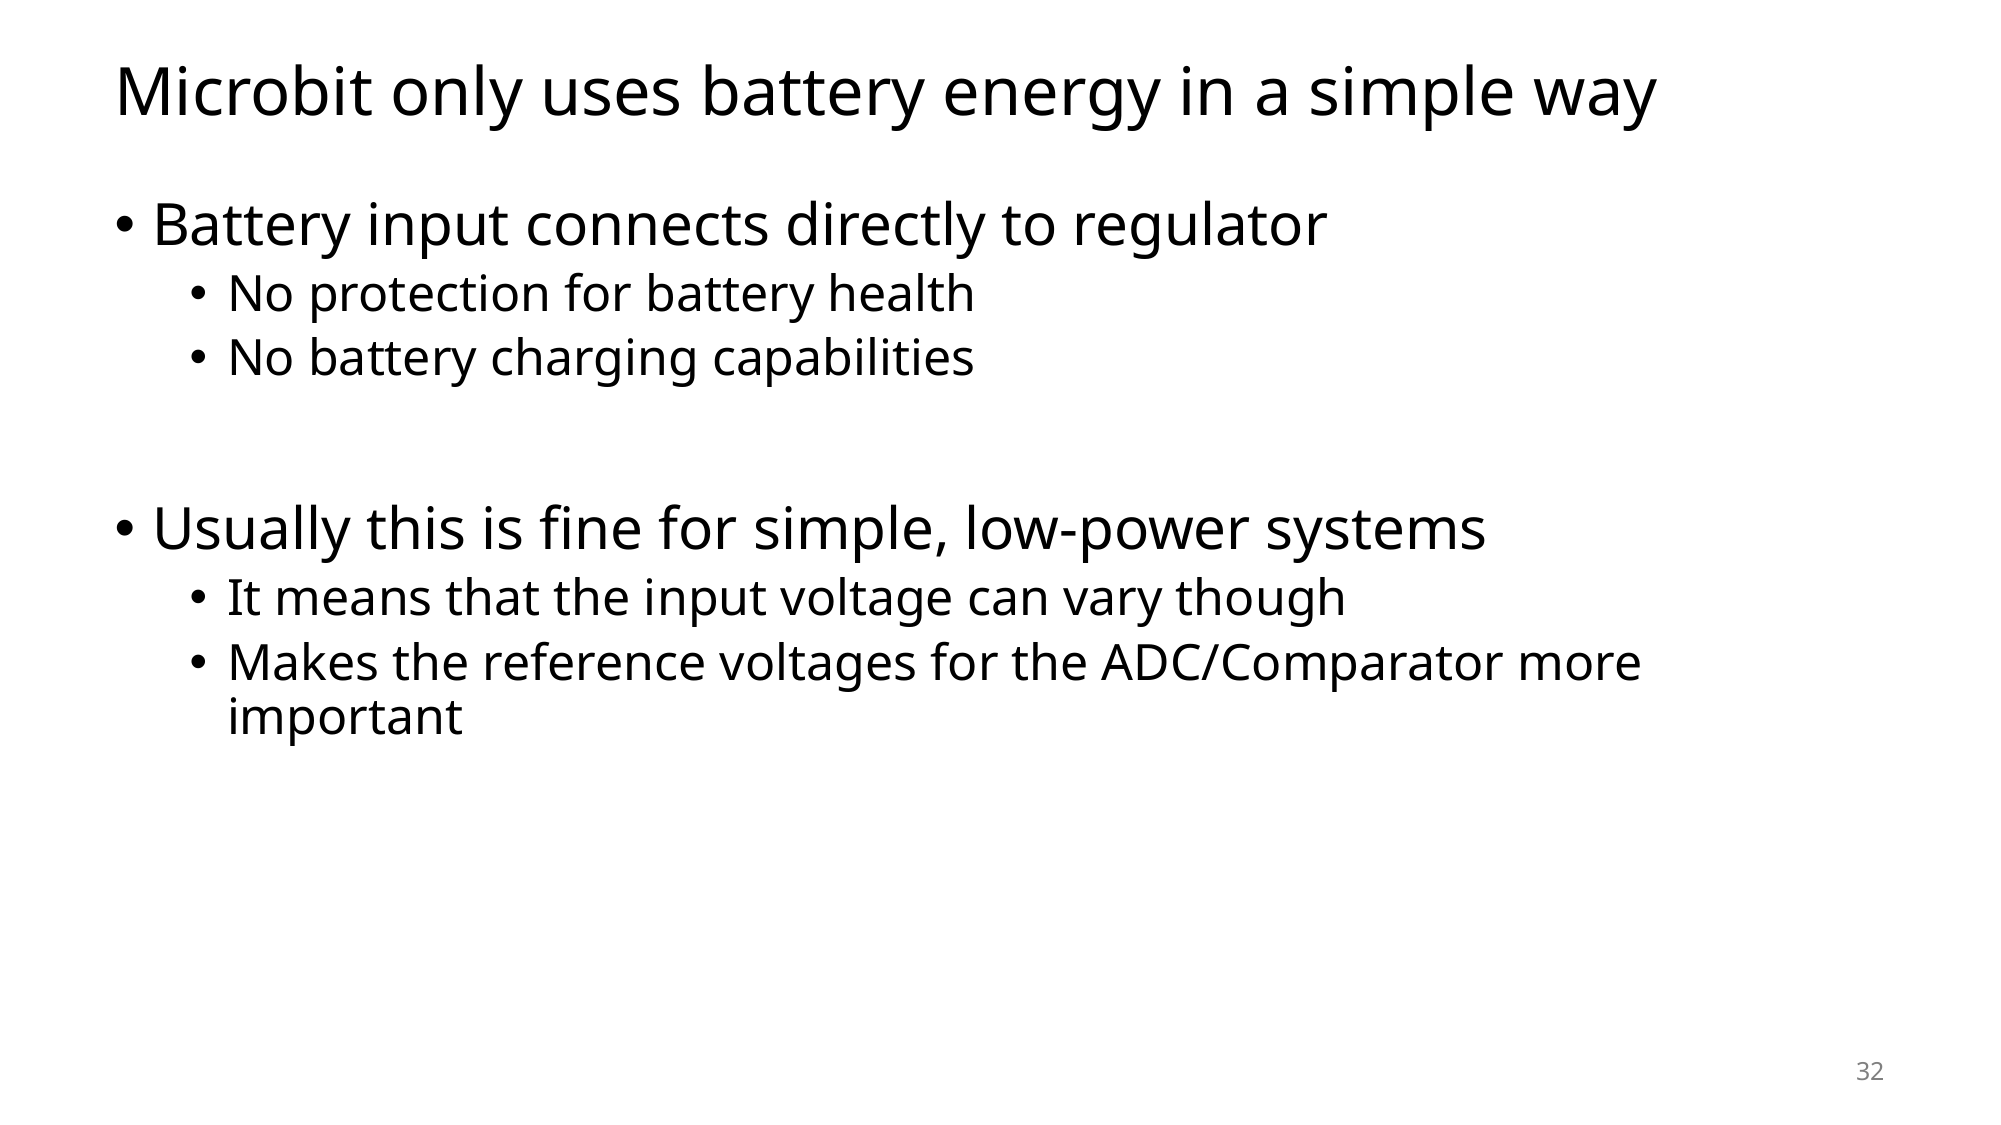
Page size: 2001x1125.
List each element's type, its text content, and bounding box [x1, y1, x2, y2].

list Battery input connects directly to regulator No protection for battery health No battery charging capabilities Usually this is fine for simple, low-power systems It means that the input voltage can vary though Makes the reference voltages for the ADC/Comparator more important [99, 187, 1900, 1013]
slide_number 32 [1749, 1042, 1900, 1103]
title Microbit only uses battery energy in a simple way [99, 37, 1900, 150]
